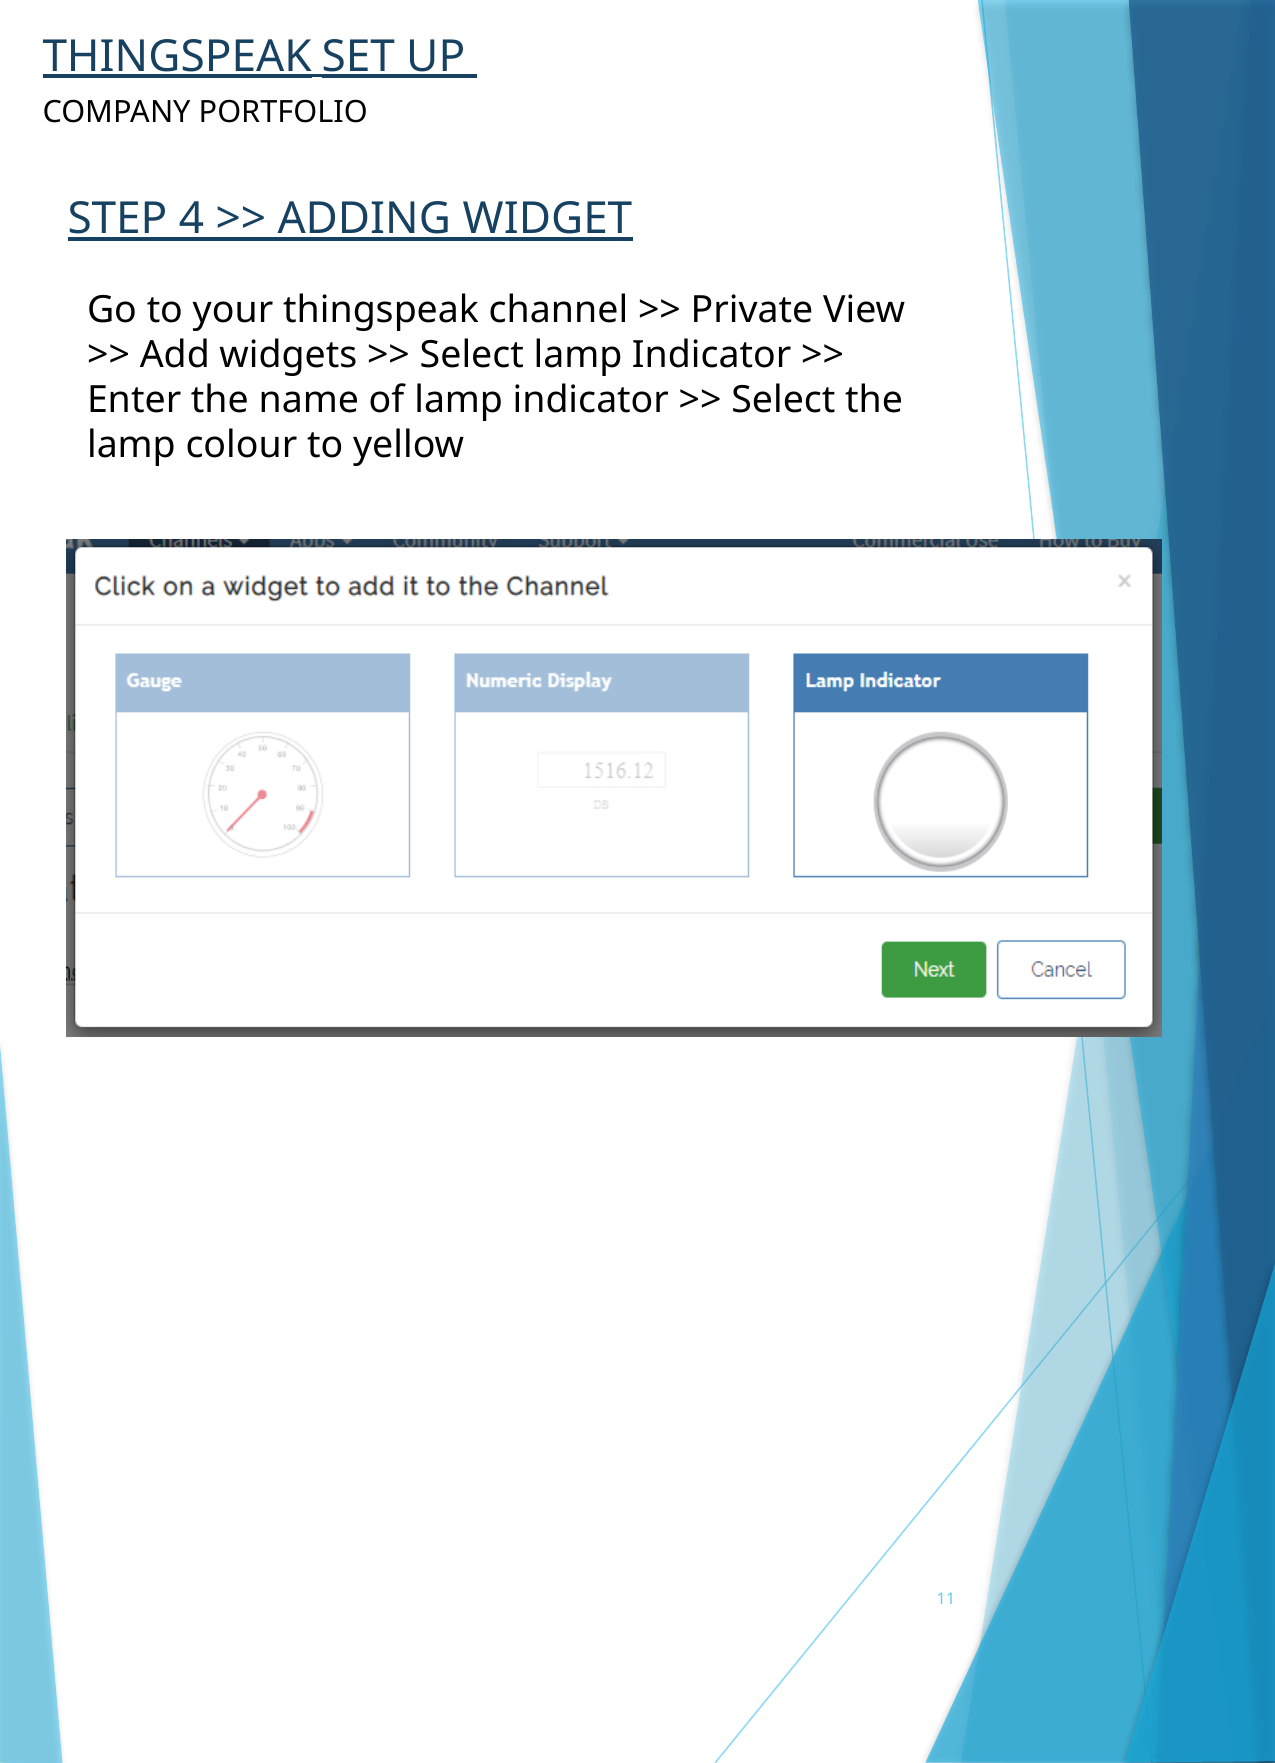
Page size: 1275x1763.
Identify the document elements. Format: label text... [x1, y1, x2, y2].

text_box COMPANY PORTFOLIO [27, 84, 428, 182]
picture [66, 539, 1162, 1037]
slide_number 11 [898, 1552, 971, 1647]
text_box THINGSPEAK SET UP [27, 19, 536, 133]
text_box Go to your thingspeak channel >> Private View >> Add widgets >> Select lamp Indicator >> Enter the name of lamp indicator >> Select the lamp colour to yellow [72, 277, 948, 473]
text_box STEP 4 >> ADDING WIDGET [52, 182, 899, 251]
